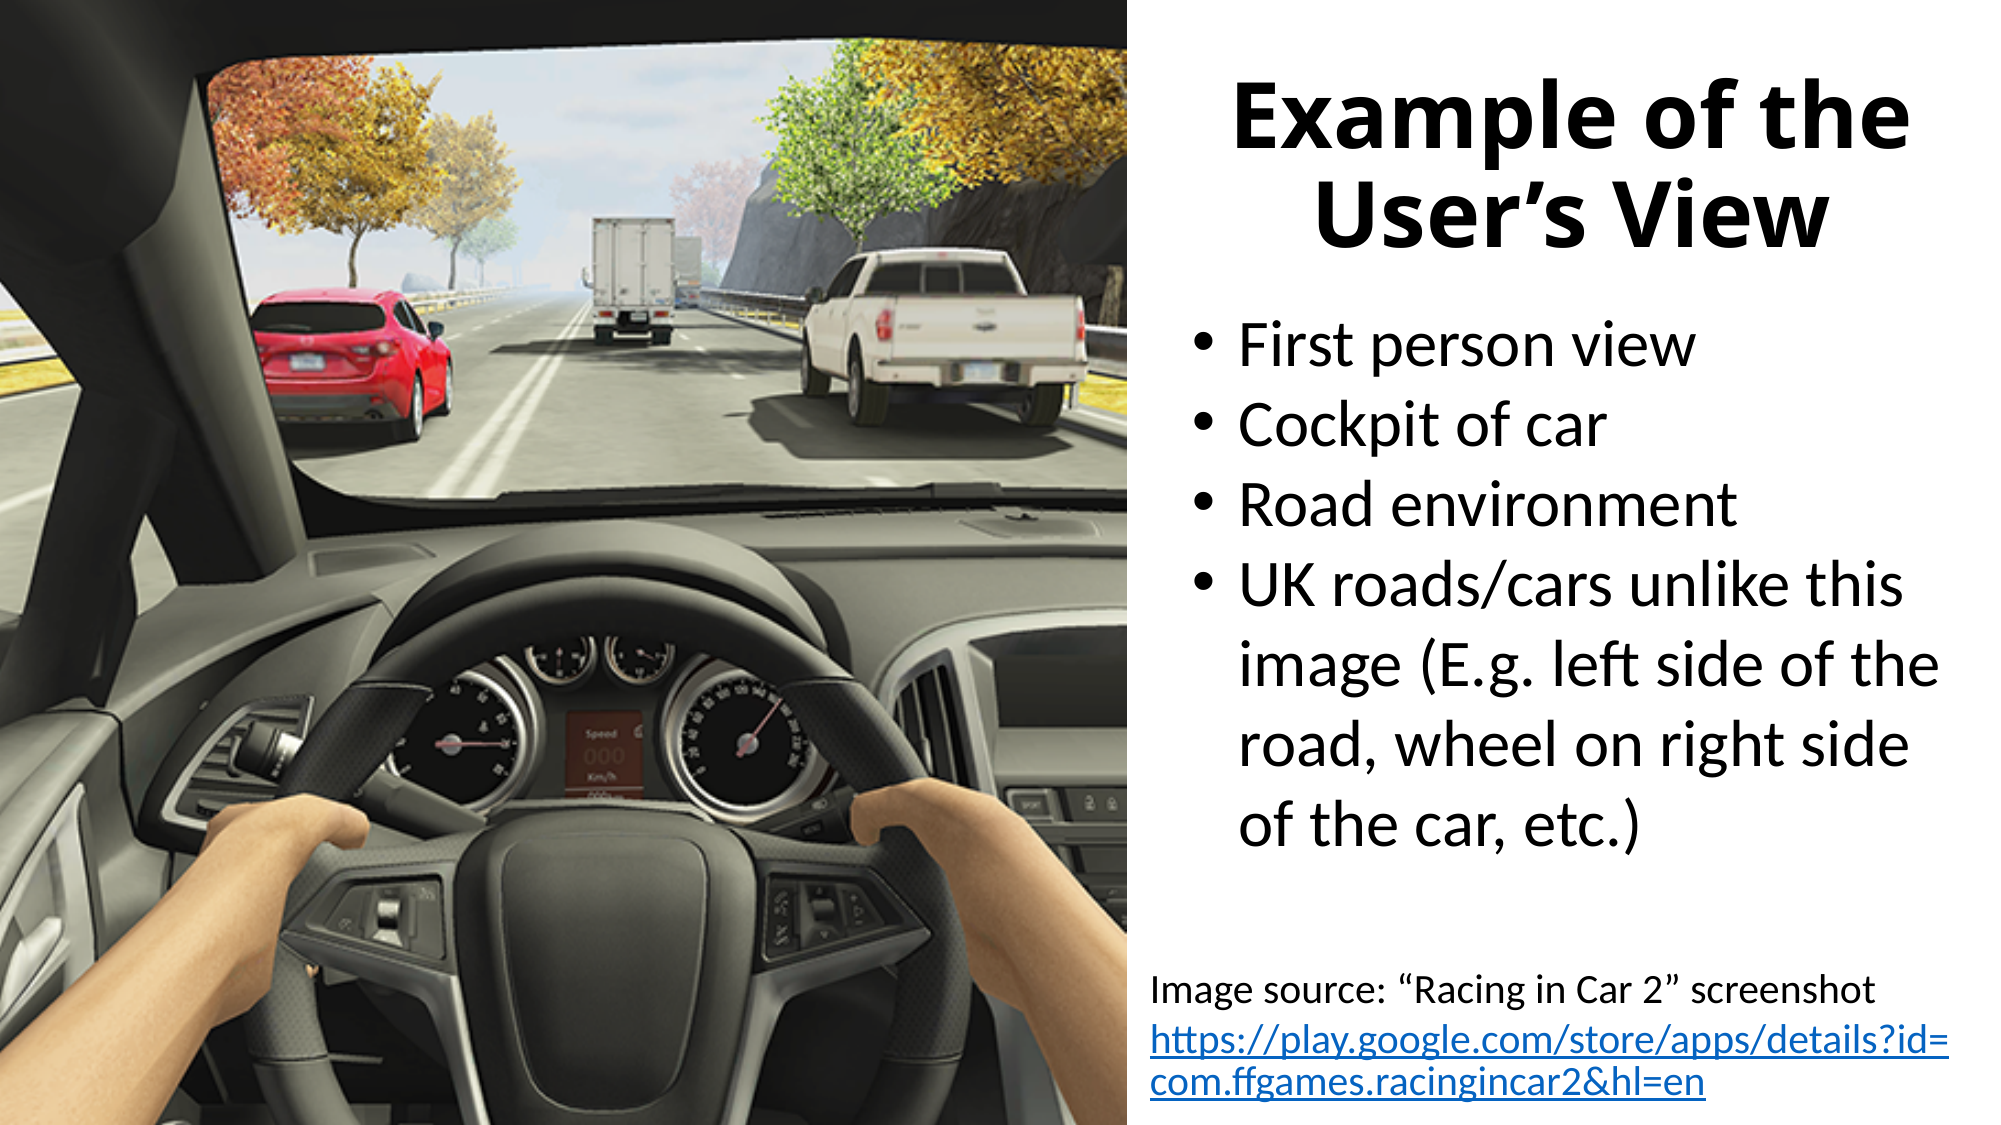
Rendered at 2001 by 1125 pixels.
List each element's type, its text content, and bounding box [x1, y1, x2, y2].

text_box Image source: “Racing in Car 2” screenshot https://play.google.com/store/apps/details?id=com.ffgames.racingincar2&hl=en [1135, 954, 1977, 1070]
title Example of the User’s View [1165, 59, 1978, 278]
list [0, 0, 1126, 1125]
text_box First person view Cockpit of car Road environment UK roads/cars unlike this image (E.g. left side of the road, wheel on right side of the car, etc.) [1177, 292, 1958, 868]
